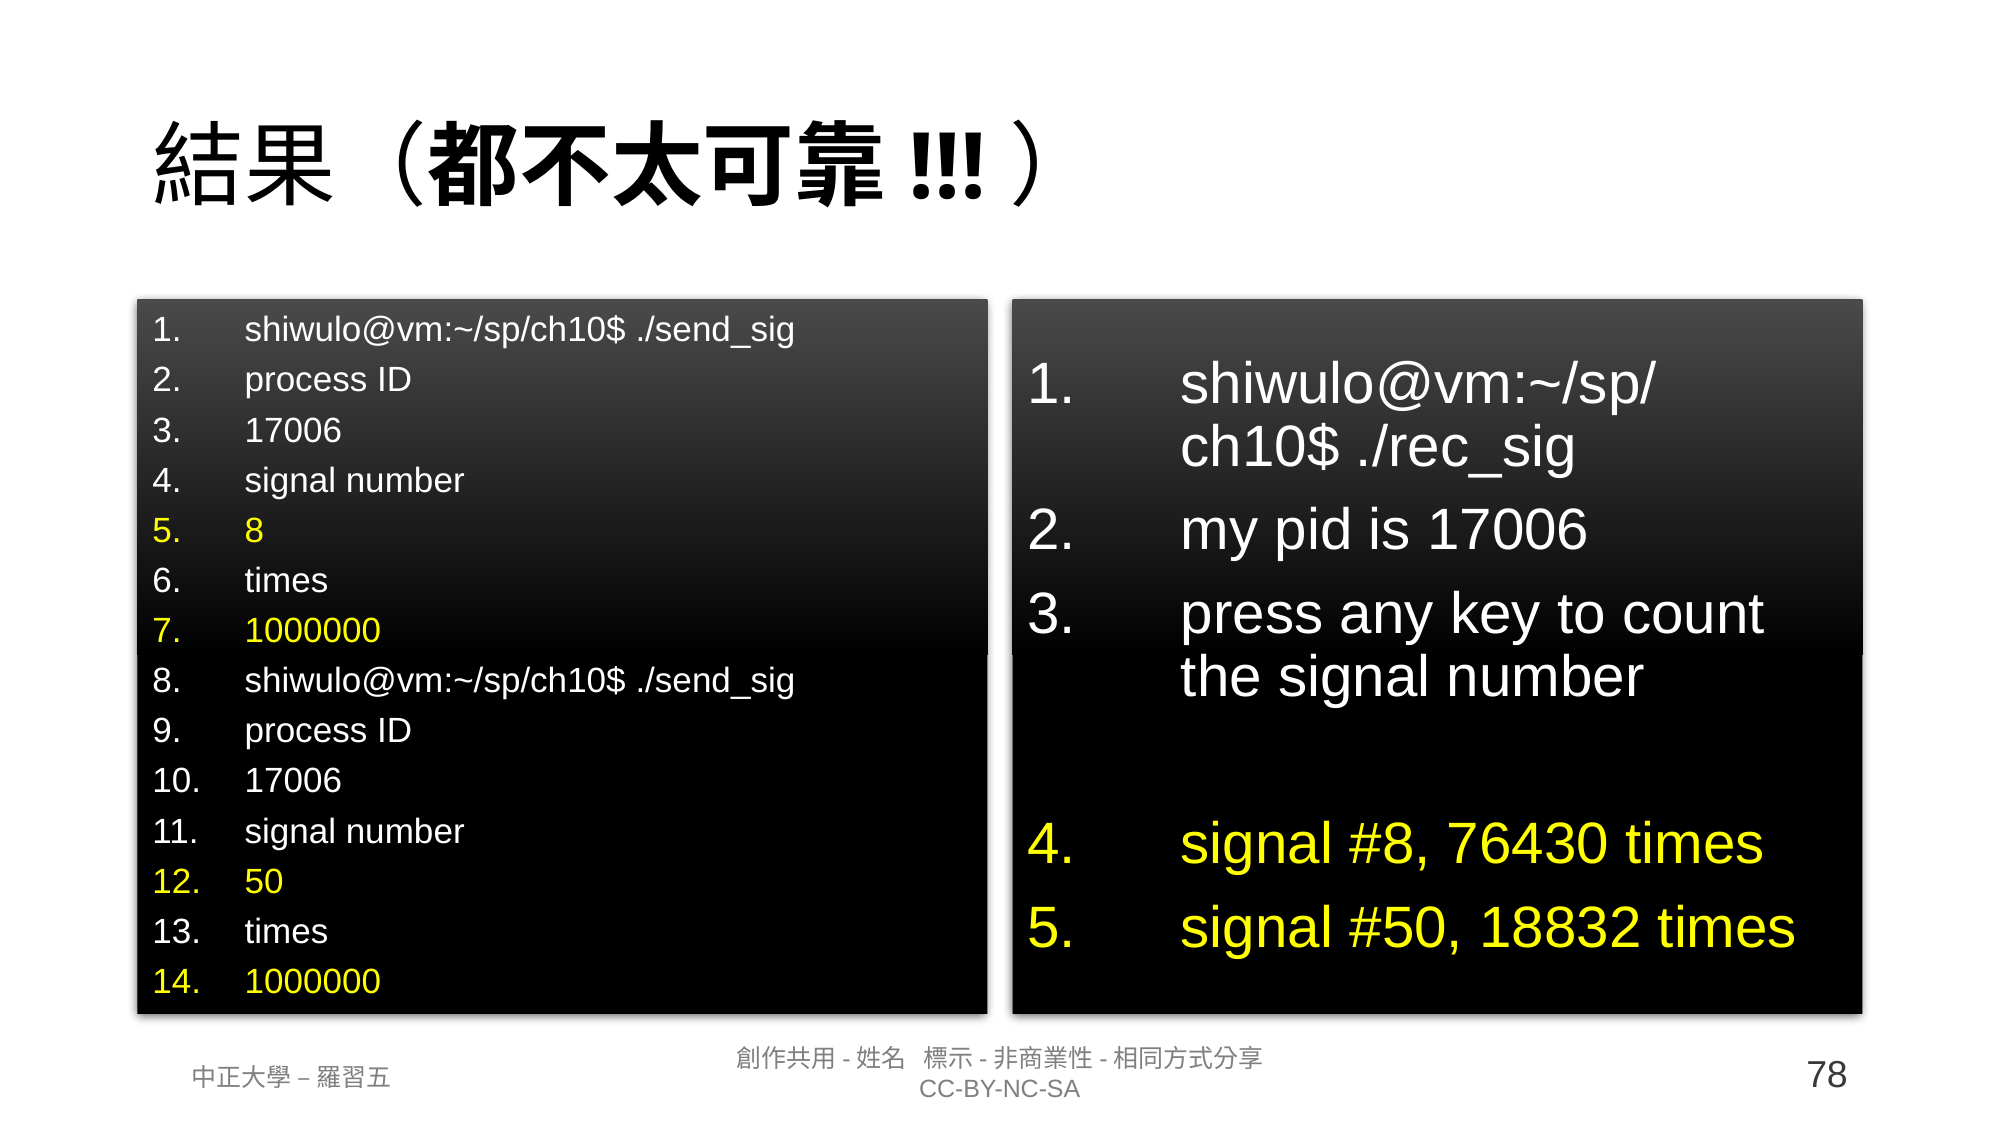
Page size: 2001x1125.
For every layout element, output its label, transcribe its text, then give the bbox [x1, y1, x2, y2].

list shiwulo@vm:~/sp/ch10$ ./send_sig process ID 17006 signal number 8 times 1000000 shiwulo@vm:~/sp/ch10$ ./send_sig process ID 17006 signal number 50 times 1000000 [137, 299, 988, 1014]
list shiwulo@vm:~/sp/ch10$ ./rec_sig my pid is 17006 press any key to count the signal number signal #8, 76430 times signal #50, 18832 times [1012, 299, 1863, 1014]
title 結果（都不太可靠!!!） [137, 59, 1863, 278]
